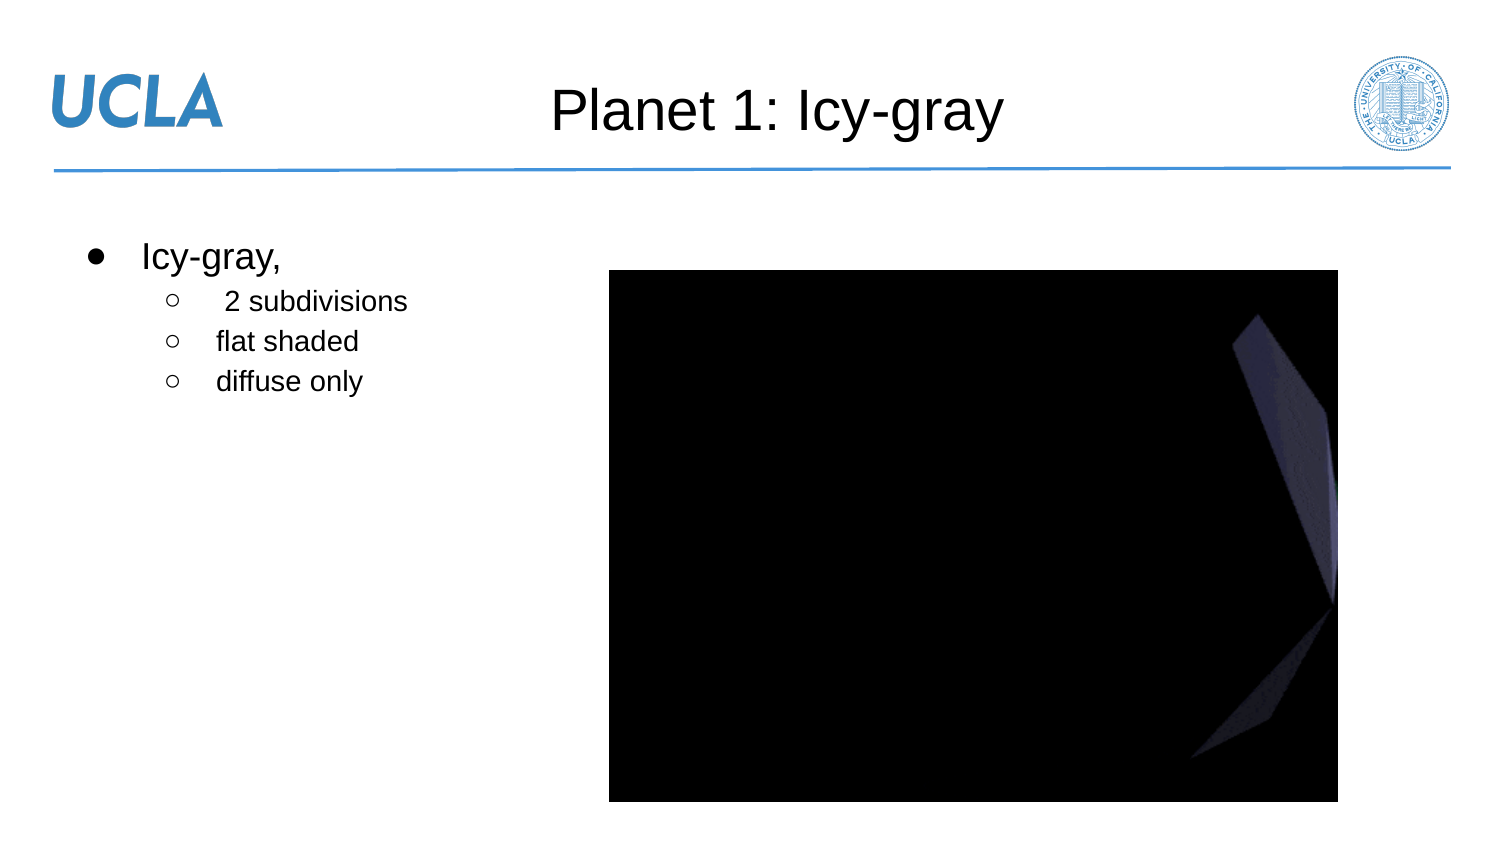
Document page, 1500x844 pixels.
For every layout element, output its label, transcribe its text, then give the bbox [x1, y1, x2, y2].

picture [1354, 56, 1450, 152]
list Icy-gray, 2 subdivisions flat shaded diffuse only [51, 210, 1449, 802]
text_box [53, 167, 1452, 171]
picture [609, 270, 1338, 802]
title Planet 1: Icy-gray [228, 56, 1327, 151]
picture [50, 70, 224, 129]
